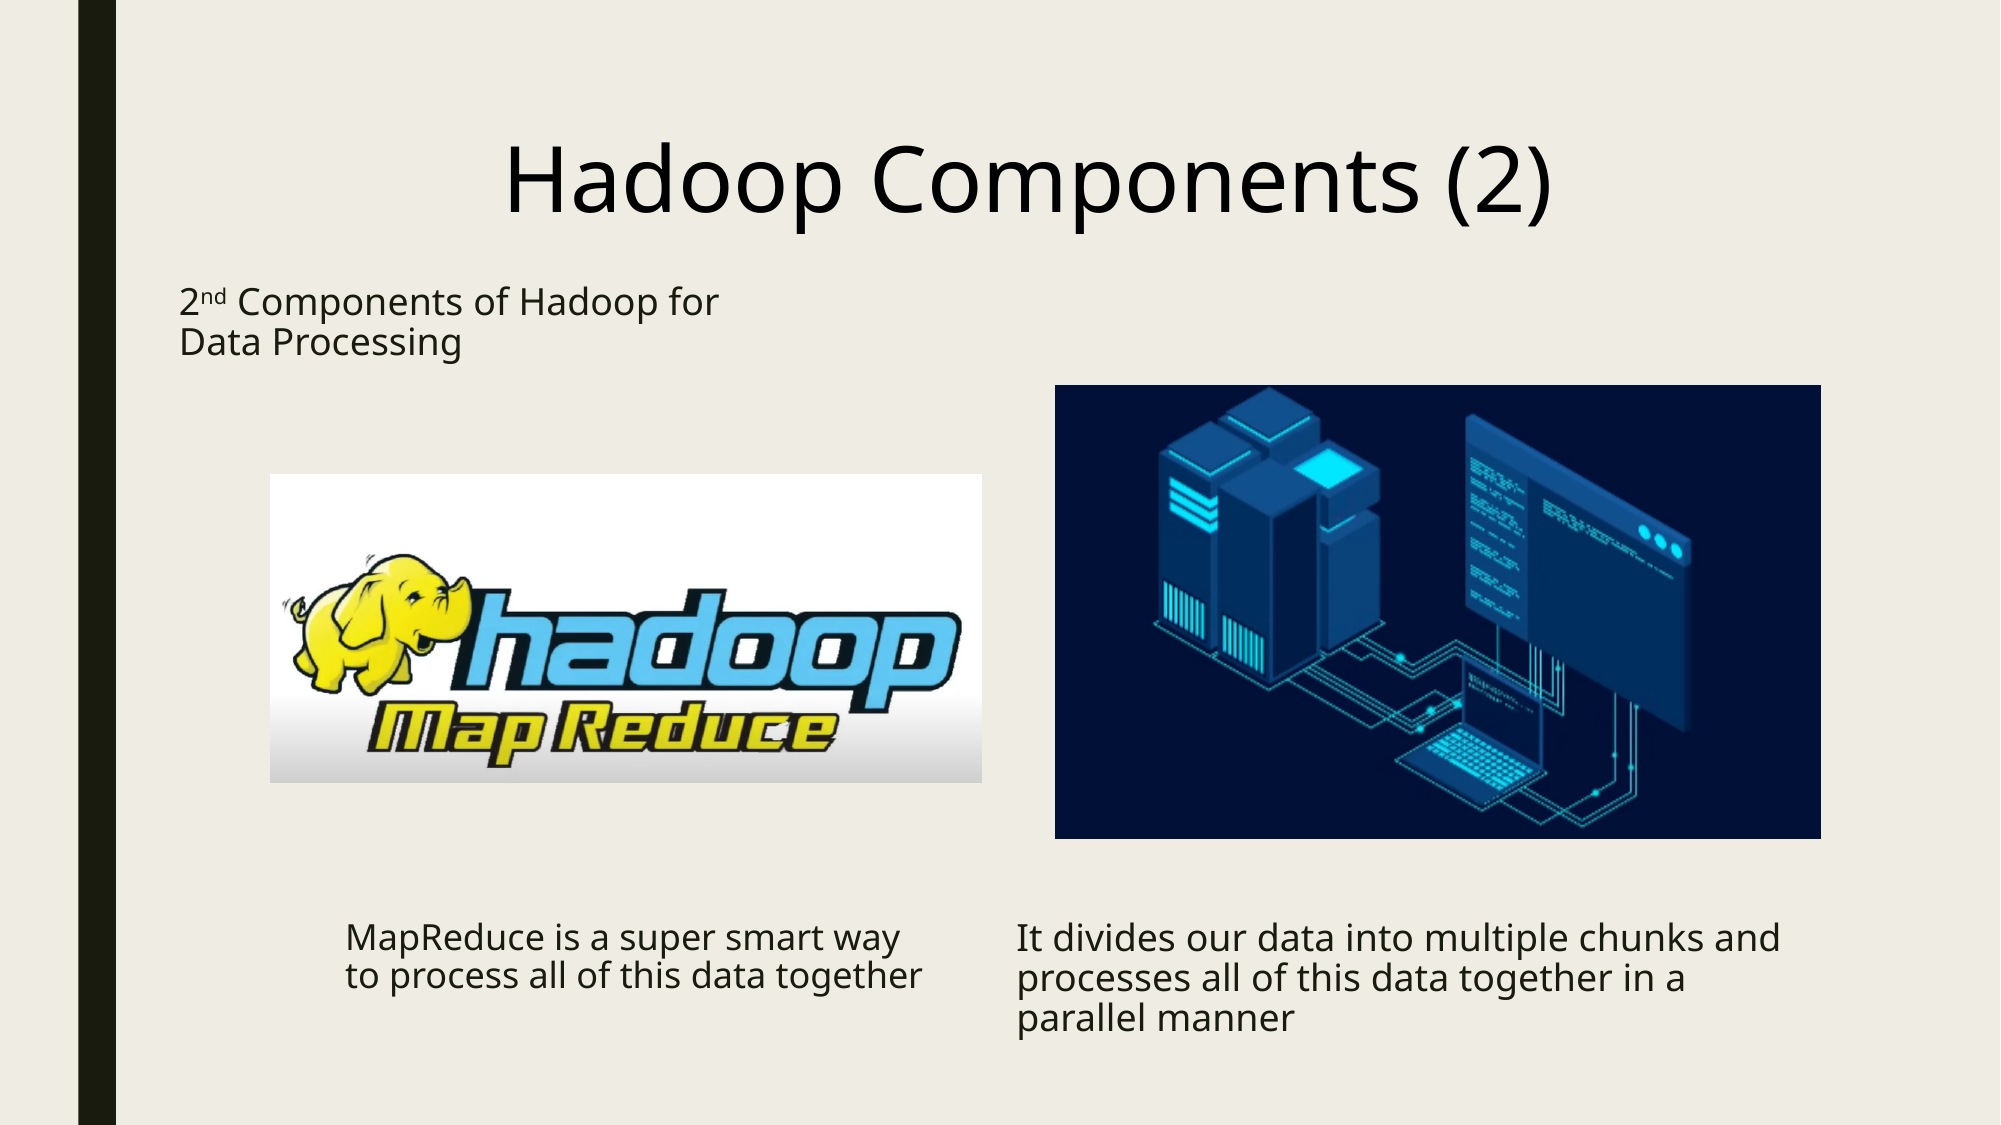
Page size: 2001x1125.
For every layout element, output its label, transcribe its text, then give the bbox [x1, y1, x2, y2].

text_box It divides our data into multiple chunks and processes all of this data together in a parallel manner [1001, 912, 1800, 1016]
picture [270, 474, 982, 783]
text_box Hadoop Components (2) [459, 113, 1598, 239]
title 2nd Components of Hadoop for Data Processing [163, 276, 805, 423]
text_box MapReduce is a super smart way to process all of this data together [330, 912, 942, 1016]
picture [1054, 385, 1821, 839]
